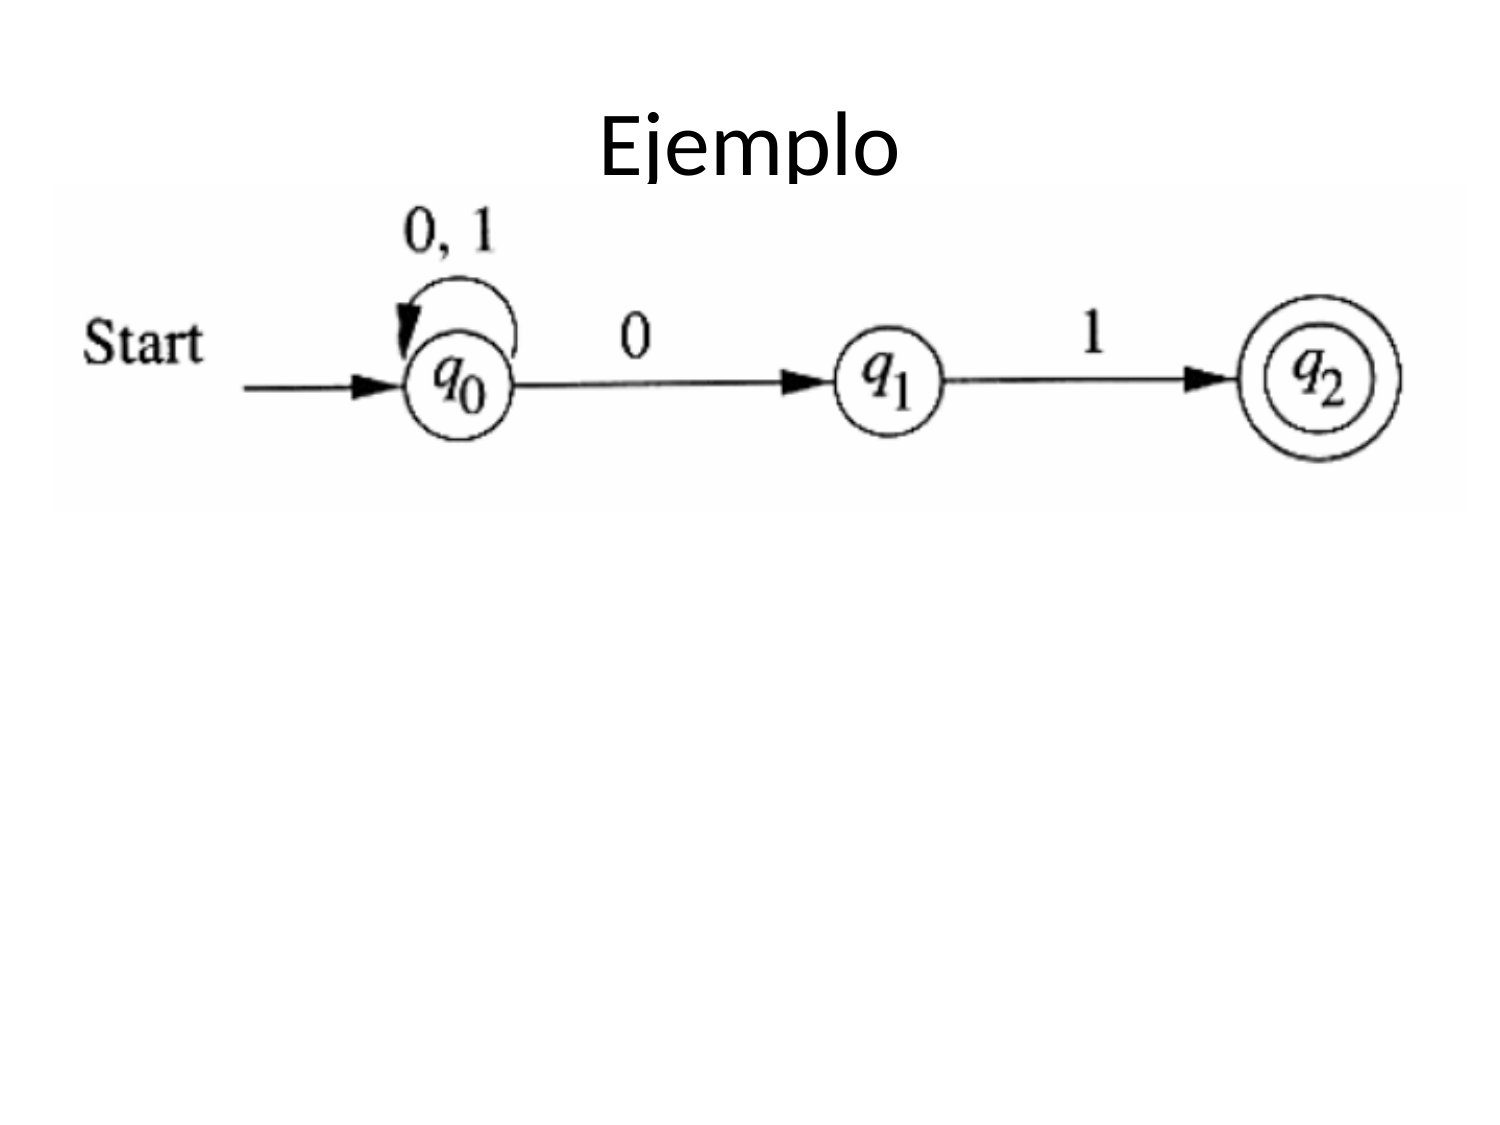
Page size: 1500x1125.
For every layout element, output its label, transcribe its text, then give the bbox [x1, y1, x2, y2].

title Ejemplo [75, 45, 1425, 182]
picture [51, 184, 1471, 512]
